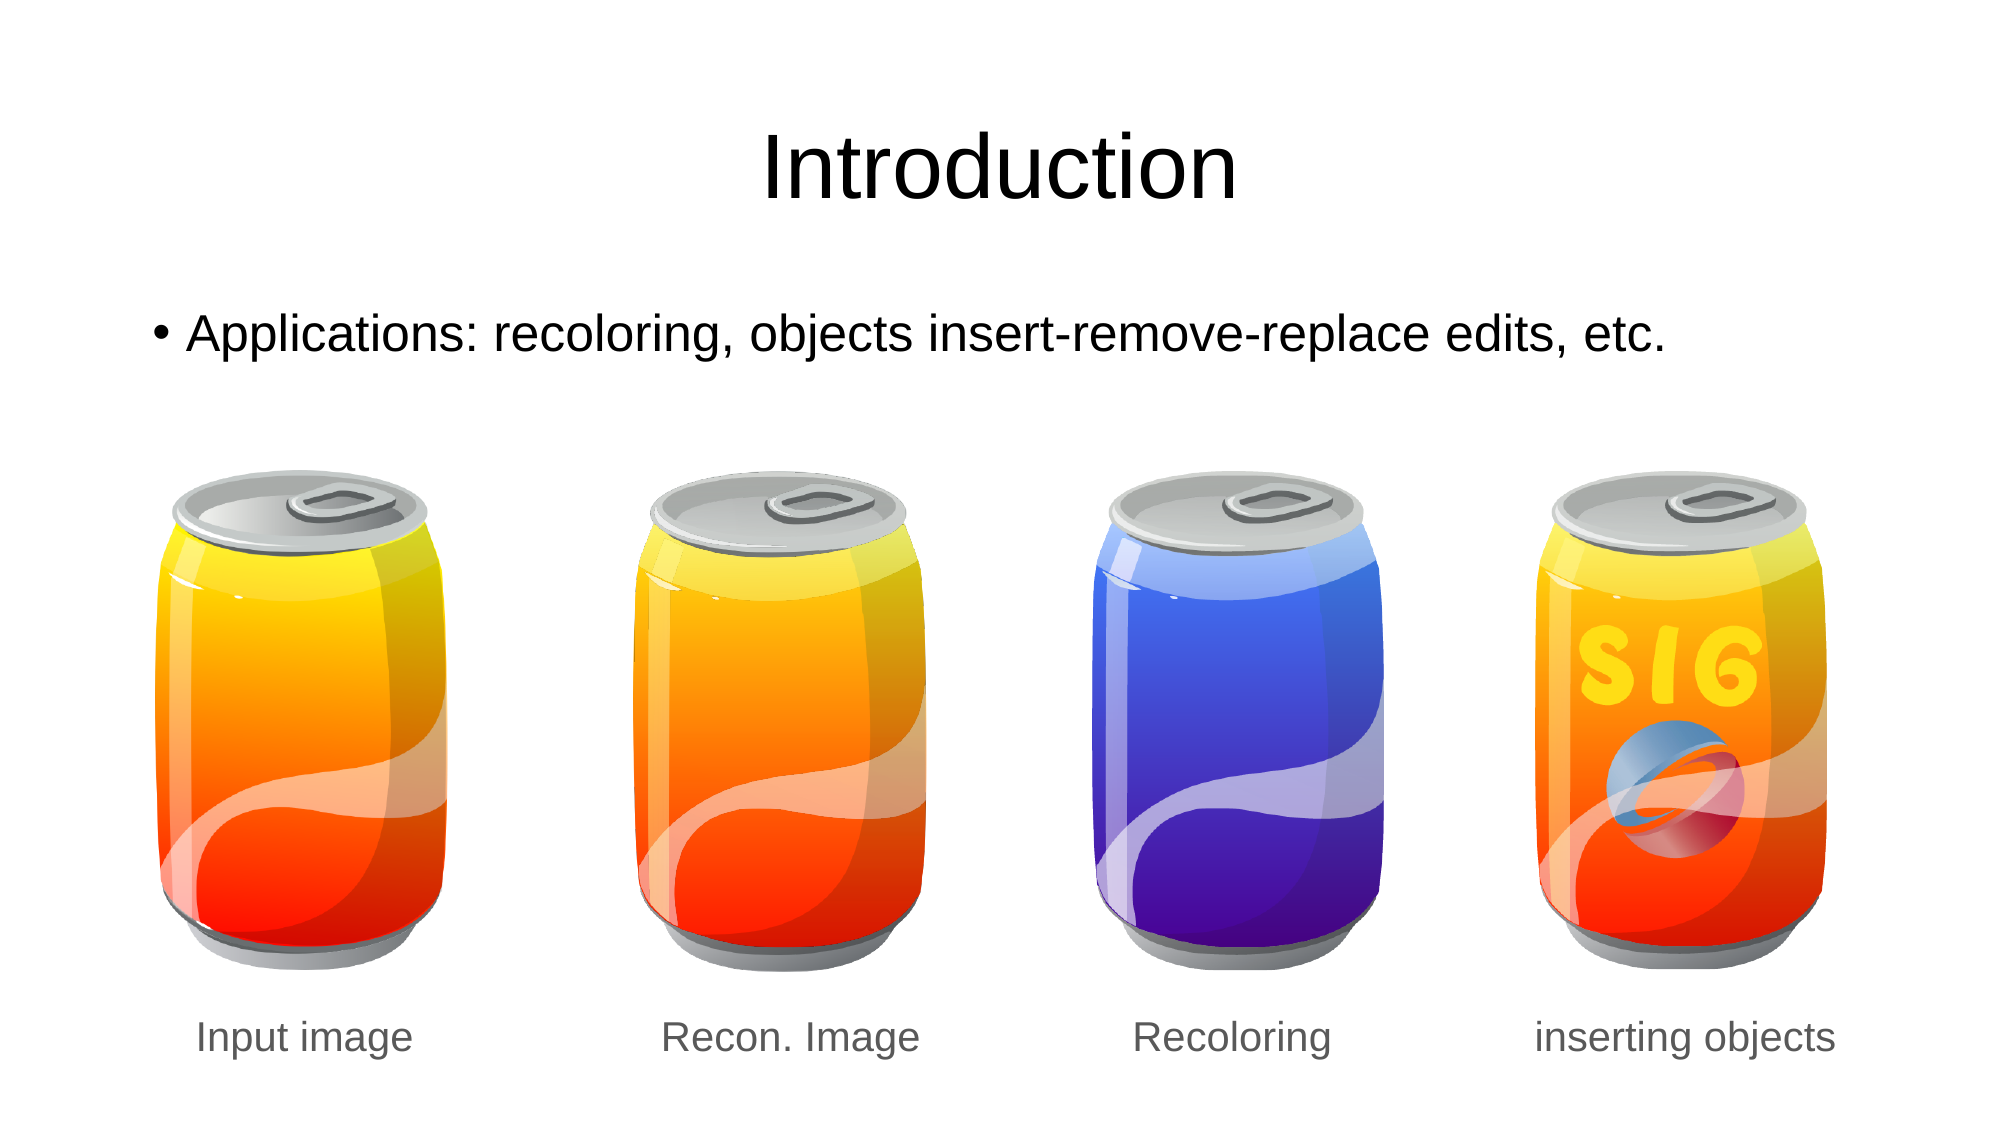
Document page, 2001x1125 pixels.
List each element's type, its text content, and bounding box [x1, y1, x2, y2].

text_box Input image [137, 1002, 472, 1068]
picture [633, 471, 927, 972]
title Introduction [137, 59, 1863, 278]
picture [1091, 470, 1385, 971]
text_box Recoloring [1091, 1002, 1385, 1068]
text_box inserting objects [1518, 1002, 1853, 1068]
picture [1534, 470, 1828, 970]
picture [155, 470, 448, 970]
list Applications: recoloring, objects insert-remove-replace edits, etc. [137, 299, 1863, 416]
text_box Recon. Image [596, 1002, 986, 1068]
